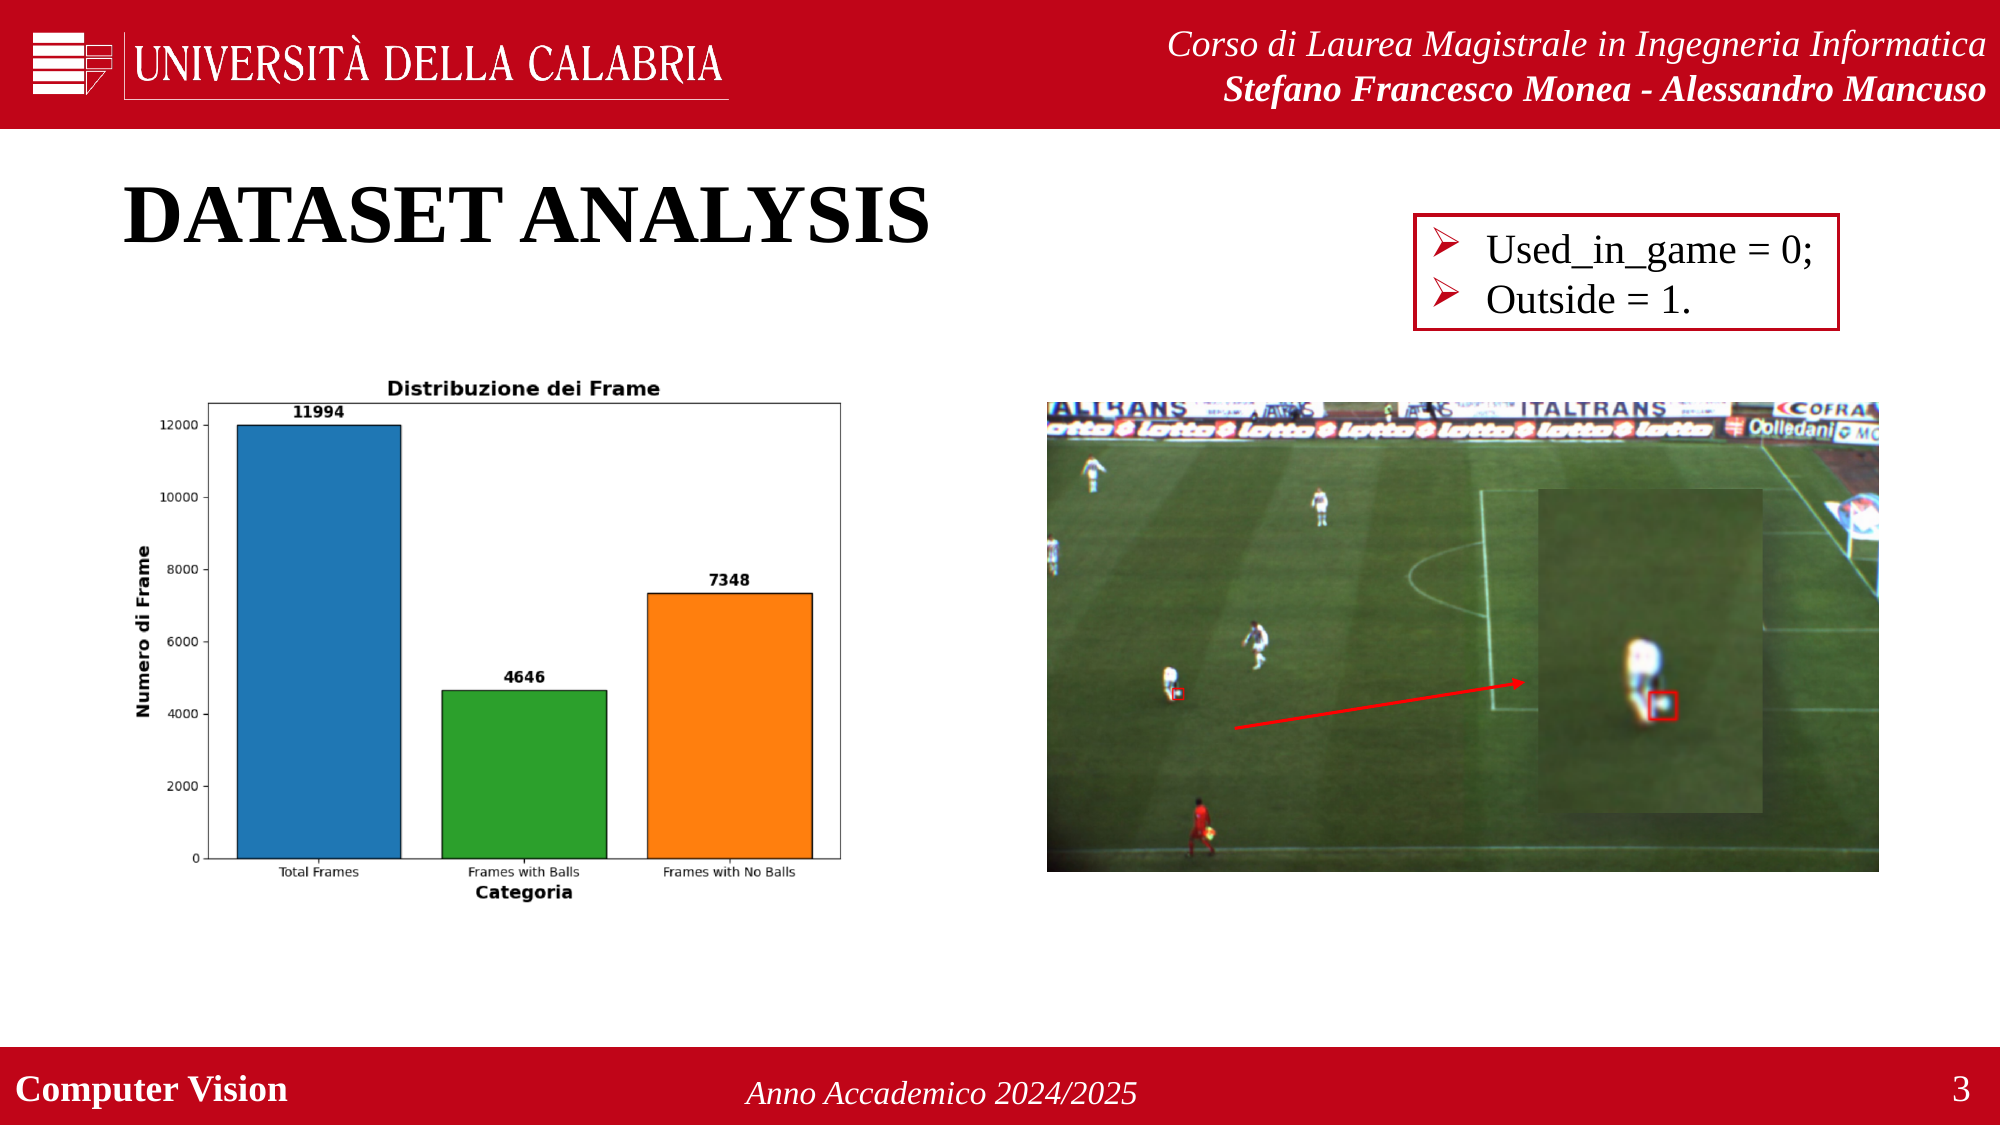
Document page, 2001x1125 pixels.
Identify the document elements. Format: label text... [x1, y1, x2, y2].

text_box Anno Accademico 2024/2025 [598, 1064, 1286, 1120]
picture [1047, 401, 1880, 873]
text_box Used_in_game = 0; Outside = 1. [1415, 214, 1839, 330]
text_box [0, 0, 2000, 129]
picture [132, 377, 847, 908]
text_box Computer Vision [0, 1056, 577, 1117]
text_box DATASET ANALYSIS [109, 152, 1000, 267]
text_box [1234, 681, 1526, 729]
text_box Corso di Laurea Magistrale in Ingegneria Informatica Stefano Francesco Monea - Alessandro Mancuso [999, 11, 2000, 116]
text_box 3 [1440, 1056, 1986, 1117]
text_box [0, 1047, 2000, 1125]
picture [33, 32, 729, 101]
